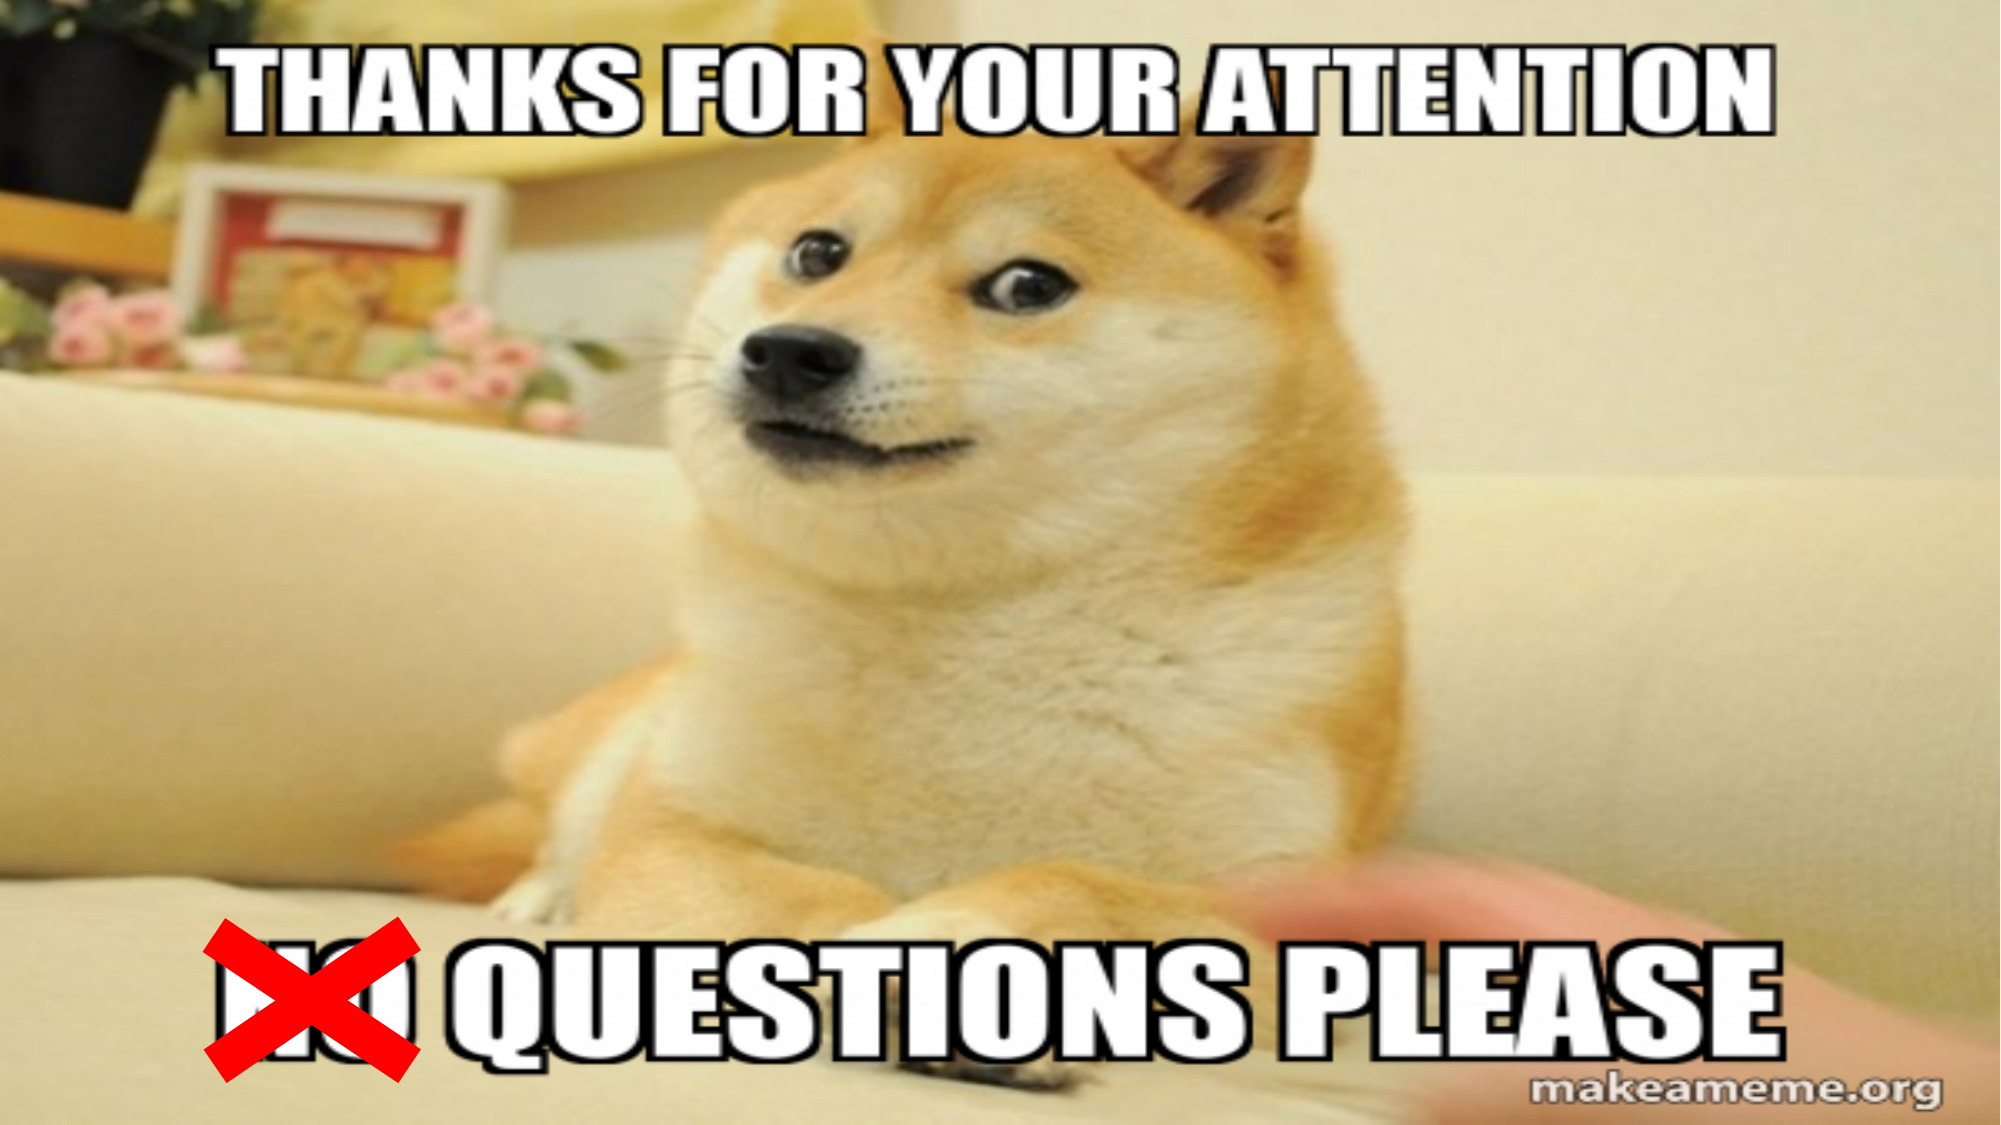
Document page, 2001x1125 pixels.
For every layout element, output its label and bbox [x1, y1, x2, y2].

text_box [203, 916, 421, 1084]
text_box [312, 1000, 421, 1084]
text_box [202, 918, 311, 1000]
picture [0, 0, 2001, 1125]
